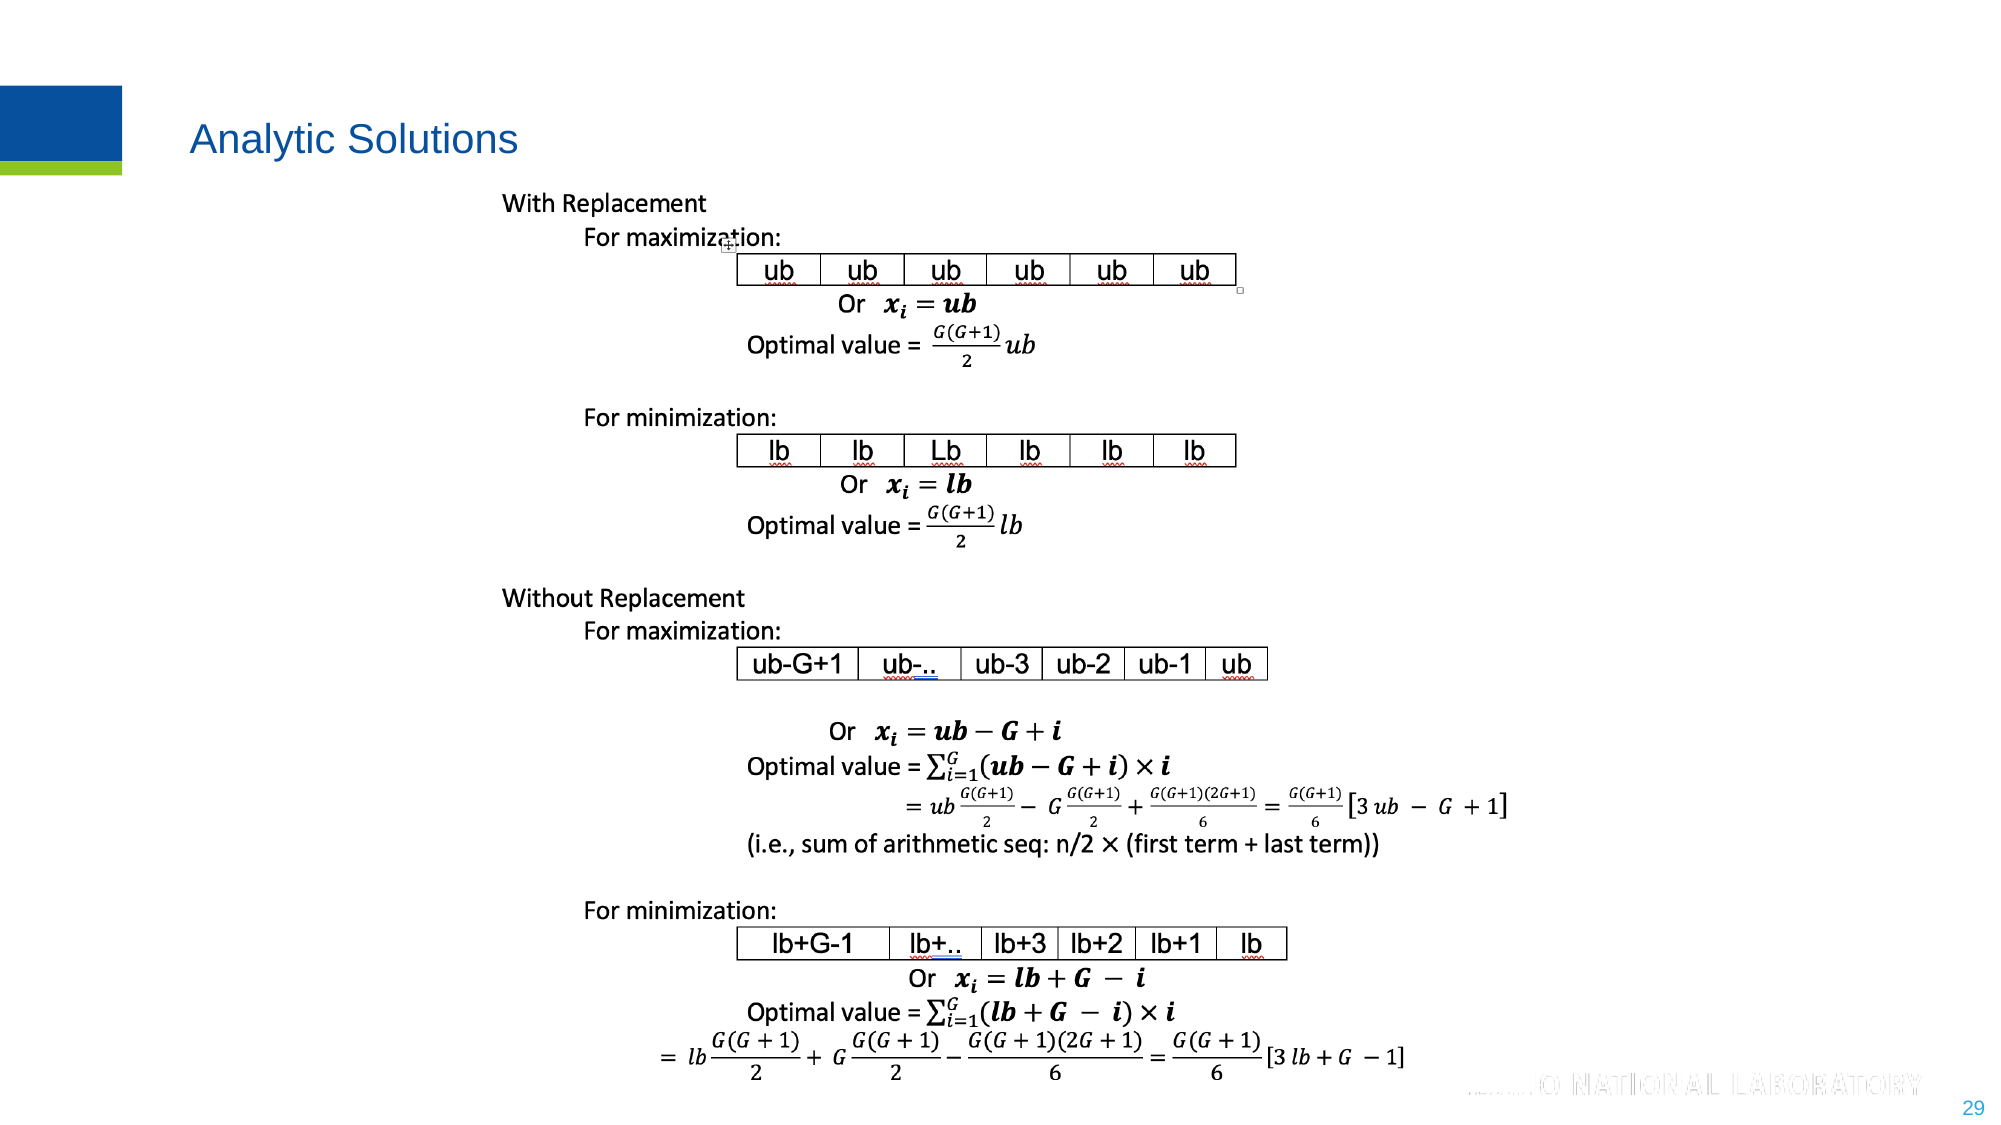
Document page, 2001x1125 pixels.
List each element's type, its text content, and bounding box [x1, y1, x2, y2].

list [482, 185, 1534, 1092]
text_box 29 [1938, 1087, 2000, 1125]
text_box Analytic Solutions [174, 104, 550, 170]
